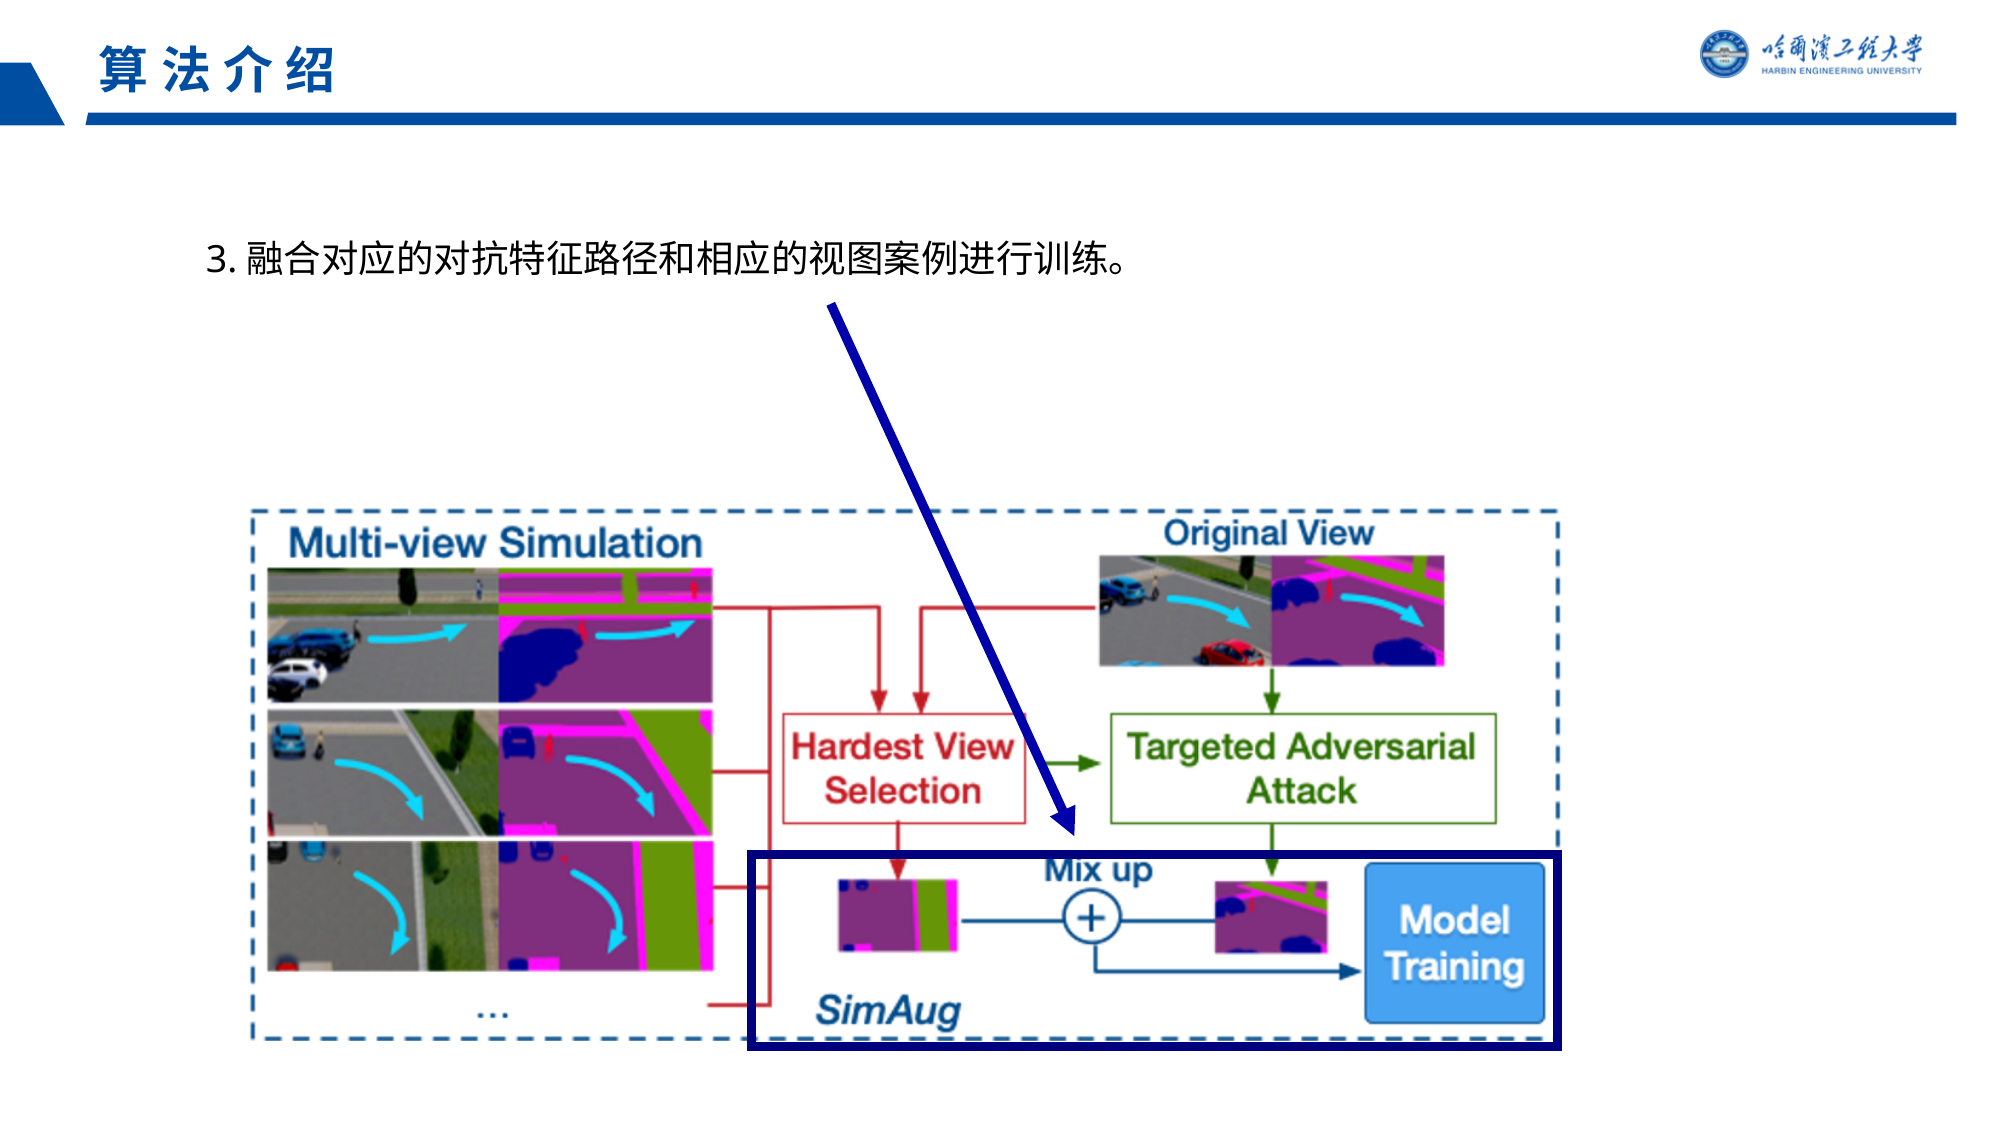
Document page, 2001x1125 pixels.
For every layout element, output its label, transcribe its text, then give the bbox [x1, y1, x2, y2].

text_box [84, 111, 1958, 127]
picture [247, 501, 1571, 1047]
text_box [830, 303, 1075, 837]
text_box [0, 61, 67, 127]
text_box 算法介绍 [98, 37, 583, 101]
text_box 3.融合对应的对抗特征路径和相应的视图案例进行训练。 [191, 228, 1161, 288]
picture [1689, 22, 1933, 86]
